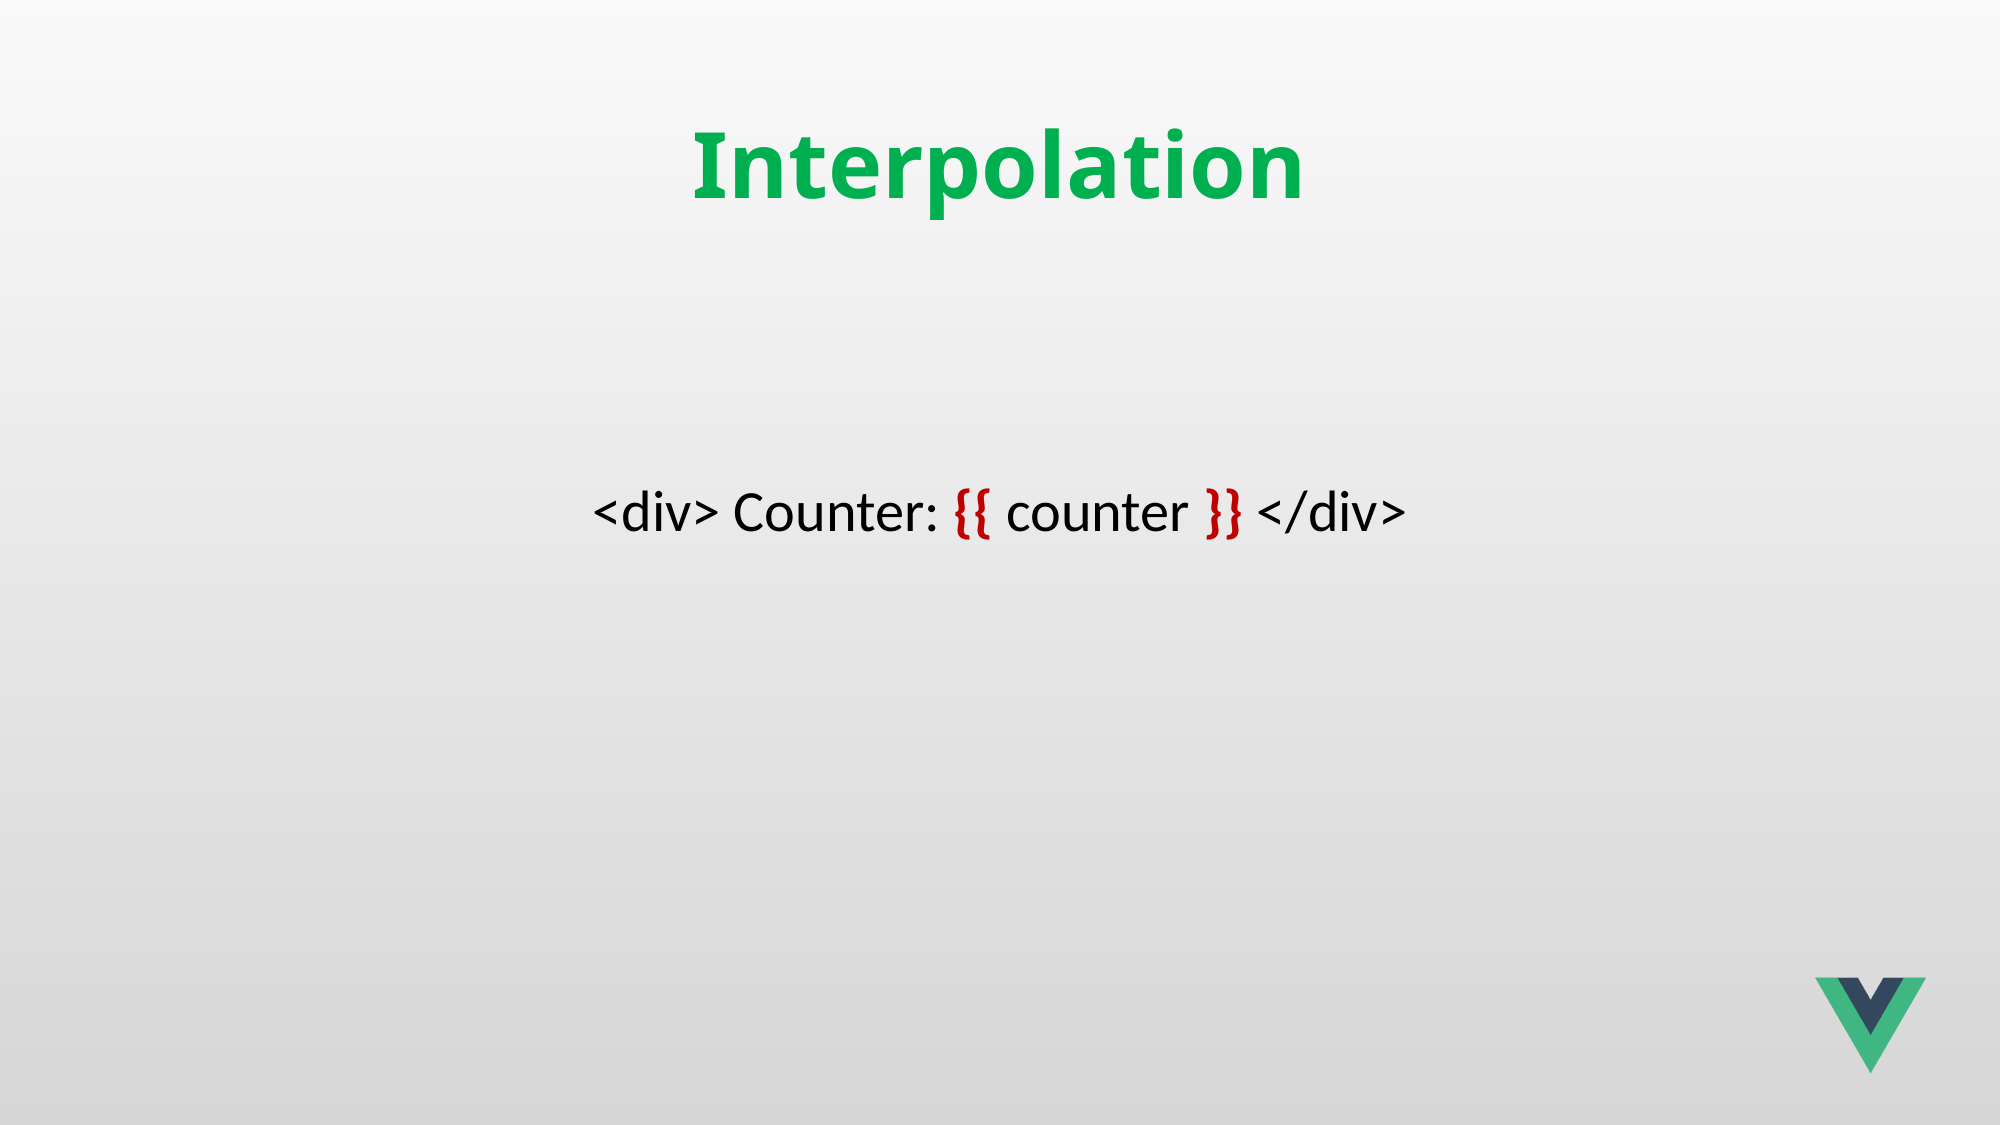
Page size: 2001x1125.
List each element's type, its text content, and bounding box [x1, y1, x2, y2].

list <div> Counter: {{ counter }} </div> [137, 299, 1863, 1014]
picture [1815, 970, 1926, 1081]
title Interpolation [137, 59, 1863, 278]
